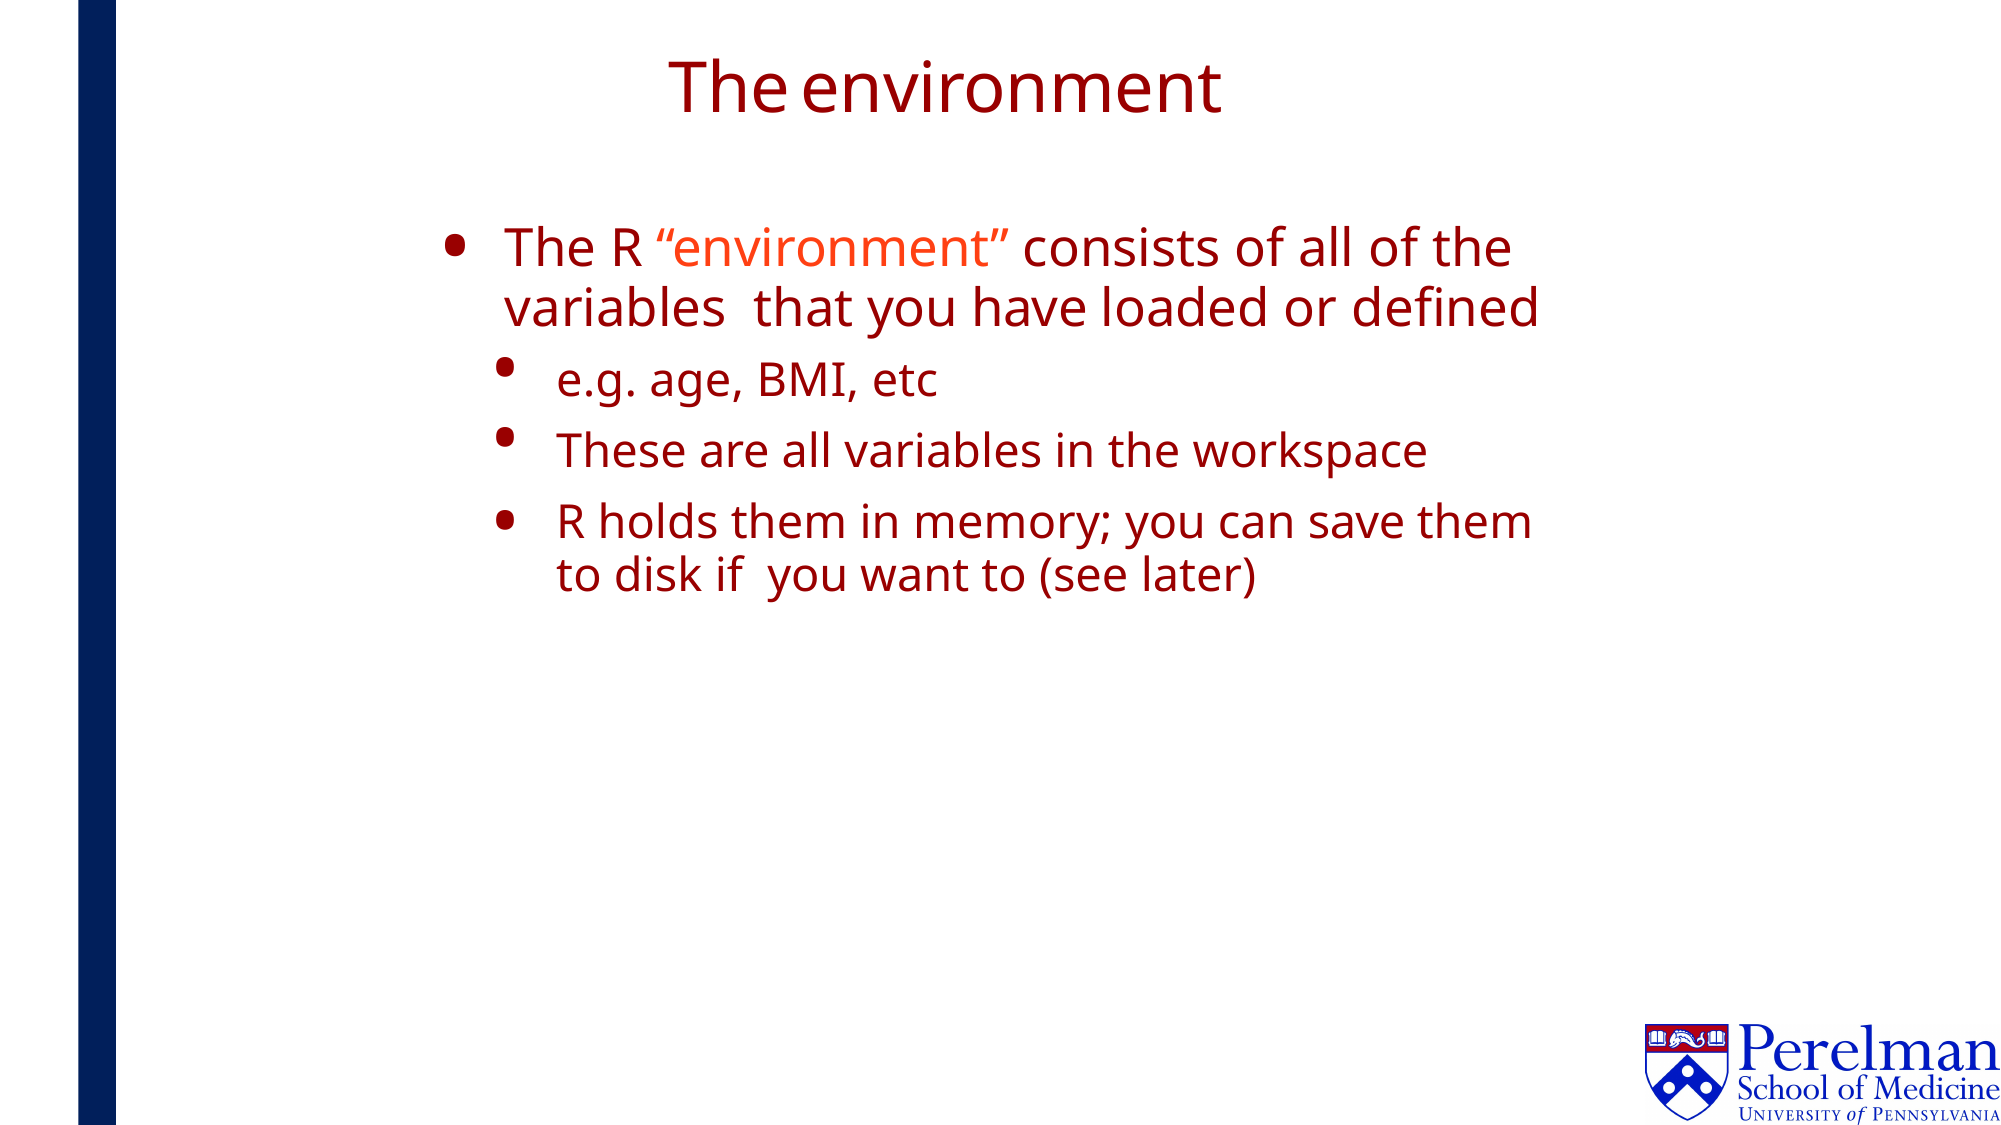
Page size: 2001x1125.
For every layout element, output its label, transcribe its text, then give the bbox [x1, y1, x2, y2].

picture [1645, 1024, 2000, 1125]
text_box The R “environment” consists of all of the variables that you have loaded or defined [503, 217, 1561, 338]
text_box The environment [667, 41, 1447, 127]
text_box e.g. age, BMI, etc These are all variables in the workspace R holds them in memory; you can save them to disk if you want to (see later) [554, 350, 1577, 601]
text_box • [437, 188, 473, 297]
text_box • • • [488, 329, 521, 566]
